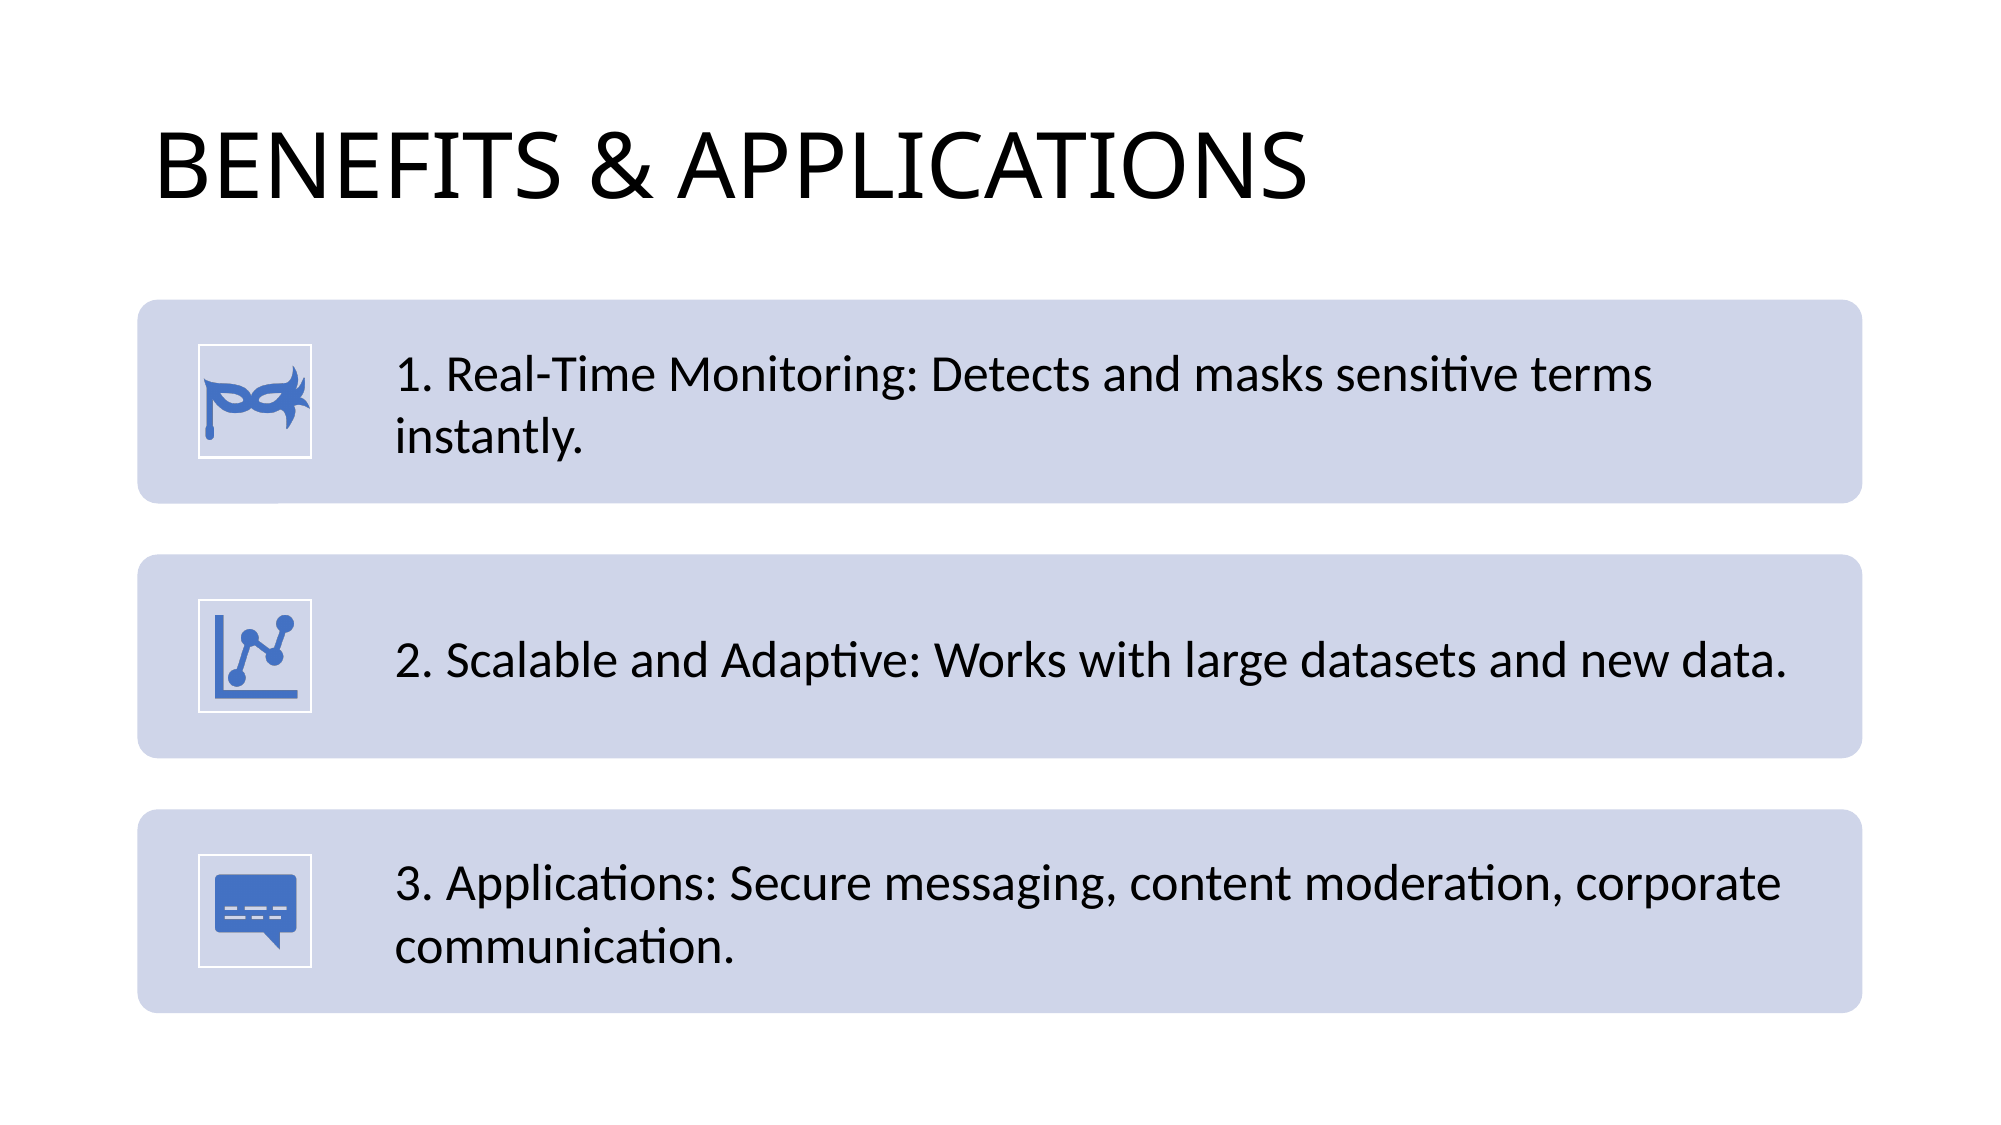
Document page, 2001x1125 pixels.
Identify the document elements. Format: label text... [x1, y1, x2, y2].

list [137, 299, 1863, 1014]
title BENEFITS & APPLICATIONS [137, 59, 1863, 278]
